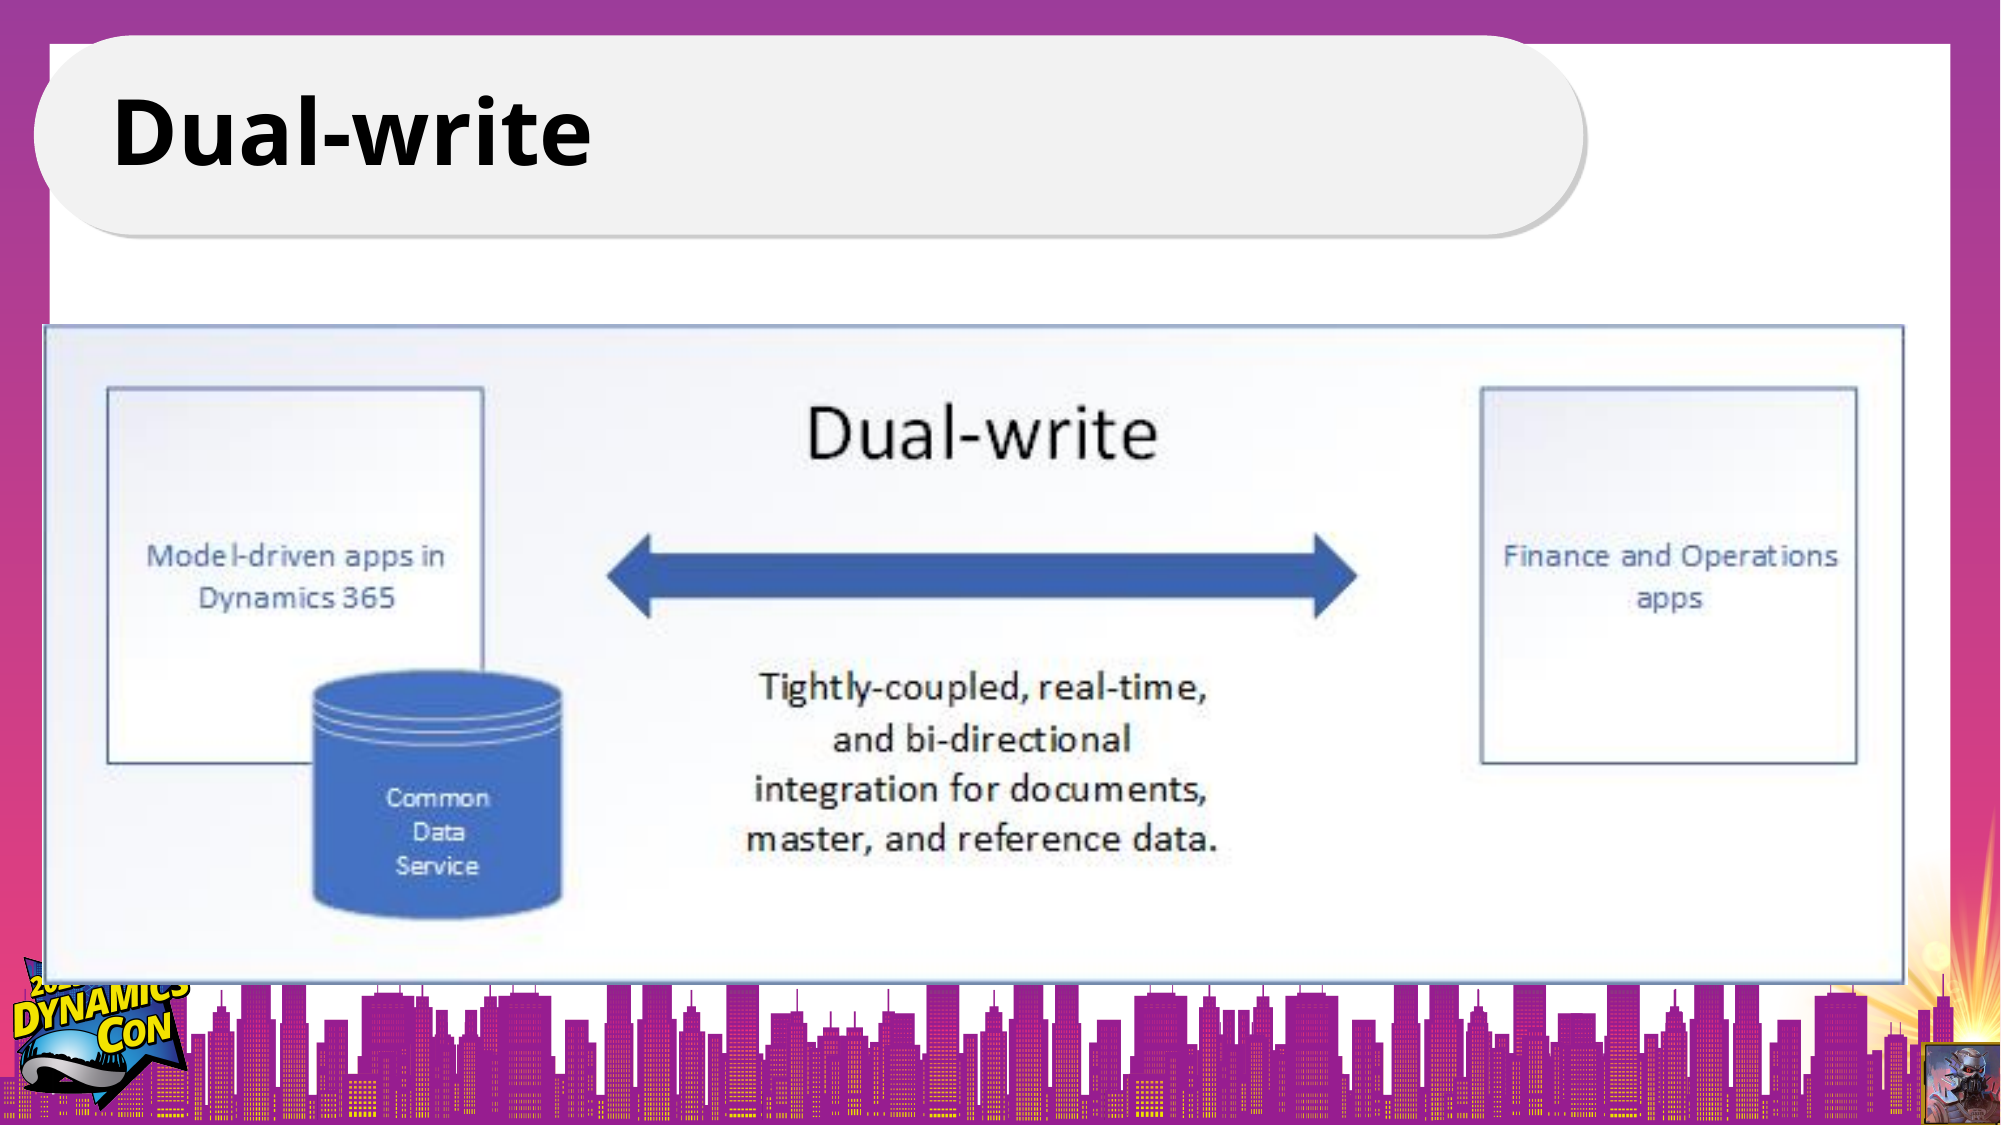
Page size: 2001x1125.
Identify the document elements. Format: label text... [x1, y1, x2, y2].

picture [1729, 1031, 1733, 1087]
text_box Dual-write [110, 66, 1328, 192]
text_box [32, 33, 1585, 237]
picture [13, 324, 2001, 1125]
